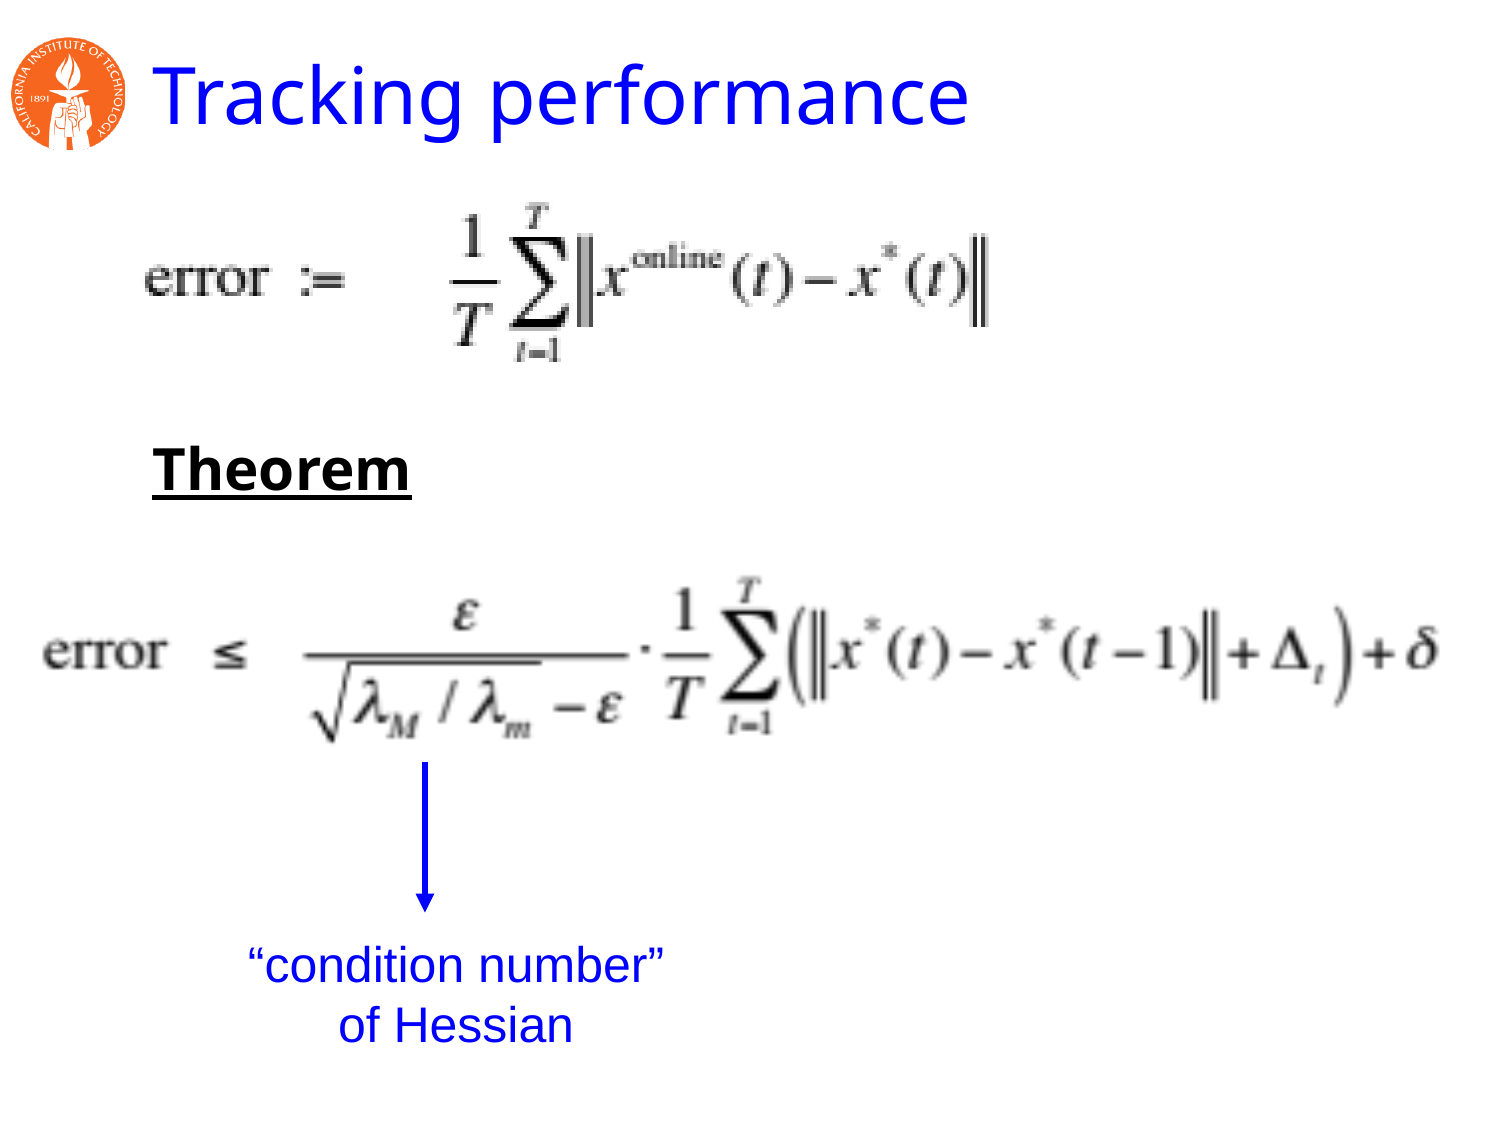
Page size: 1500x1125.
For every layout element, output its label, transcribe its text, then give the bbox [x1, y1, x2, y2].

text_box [37, 562, 1444, 752]
title Tracking performance [137, 37, 1463, 176]
text_box Theorem [137, 425, 1450, 675]
text_box “condition number” of Hessian [224, 924, 688, 1060]
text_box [137, 187, 989, 367]
